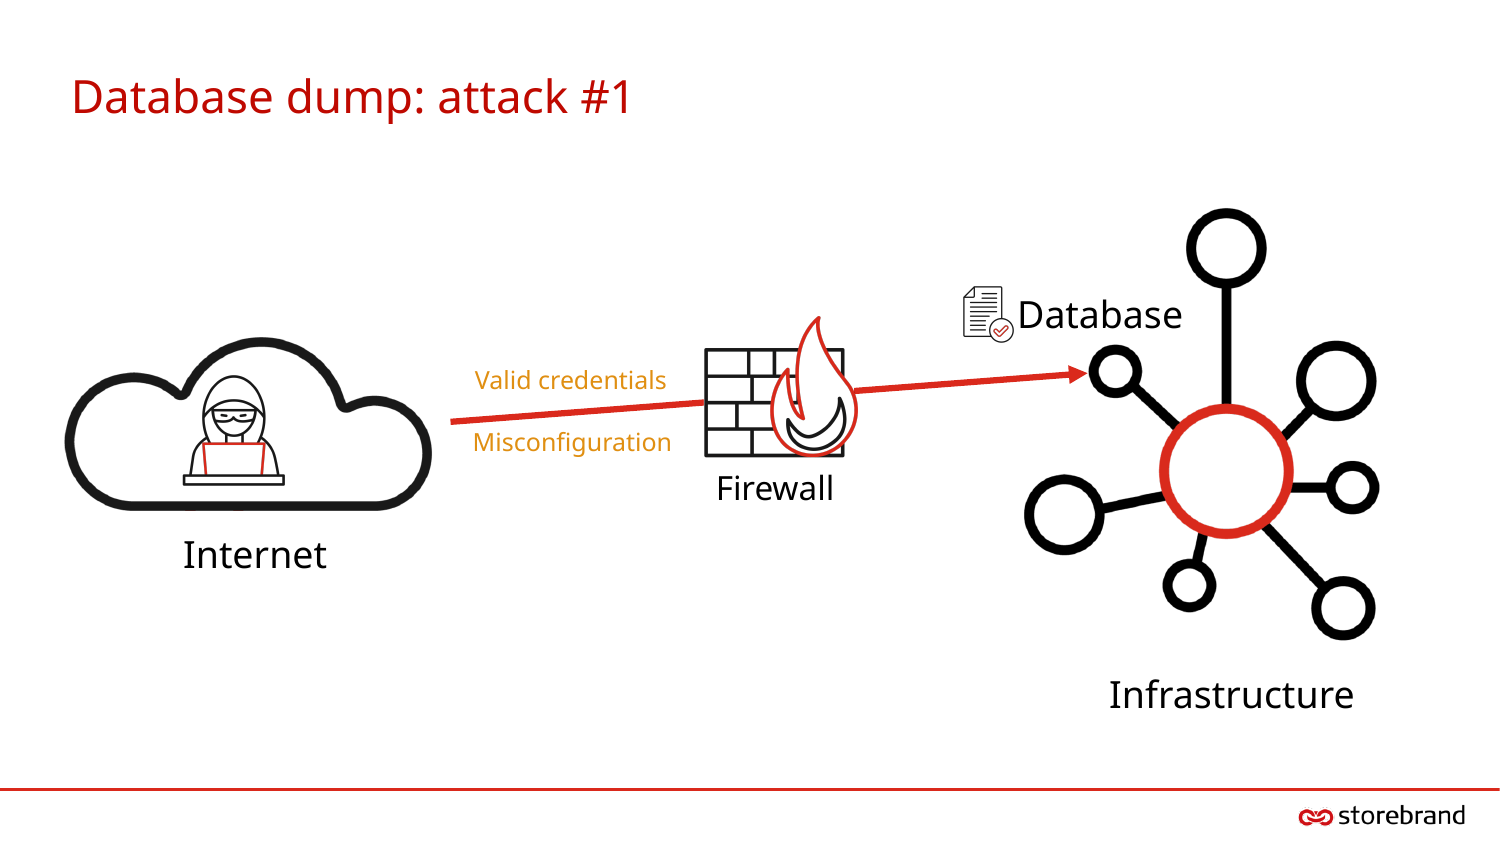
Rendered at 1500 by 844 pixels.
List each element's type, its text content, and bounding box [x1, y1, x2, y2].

text_box Infrastructure [1109, 671, 1356, 717]
picture [25, 332, 451, 511]
text_box Firewall [715, 467, 835, 508]
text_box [860, 373, 1021, 422]
picture [1021, 201, 1463, 643]
picture [1297, 804, 1465, 830]
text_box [451, 373, 702, 422]
text_box Misconfiguration [472, 426, 673, 457]
text_box Internet [183, 531, 328, 577]
text_box Valid credentials [475, 364, 668, 373]
picture [962, 285, 1020, 343]
picture [702, 302, 860, 459]
title Database dump: attack #1 [70, 67, 1430, 167]
